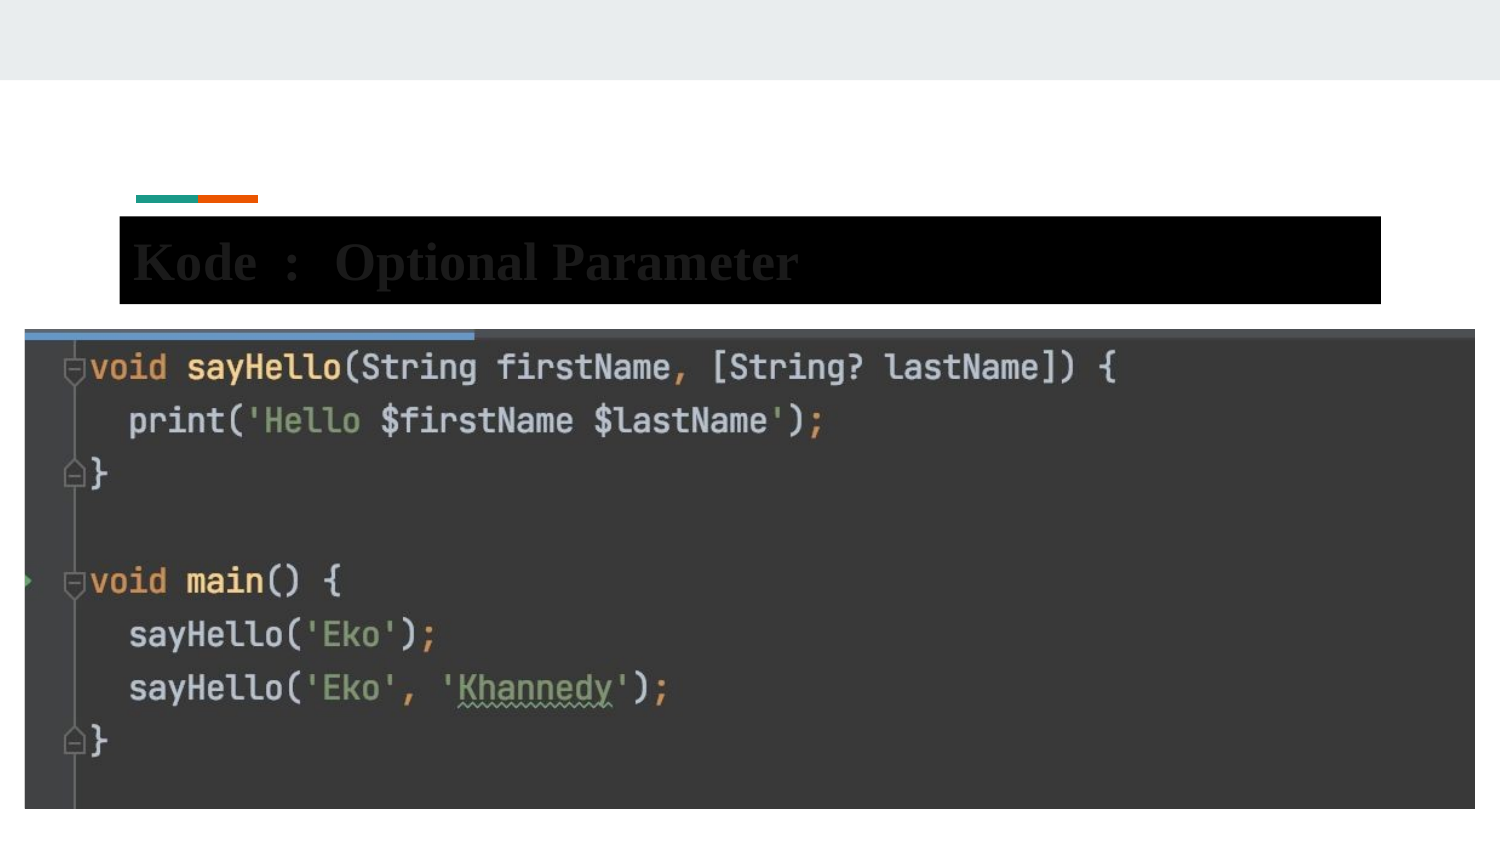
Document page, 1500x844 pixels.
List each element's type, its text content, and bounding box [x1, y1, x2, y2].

text_box Kode : Optional Parameter [119, 216, 1381, 305]
text_box [0, 0, 1500, 81]
text_box [24, 329, 1475, 809]
